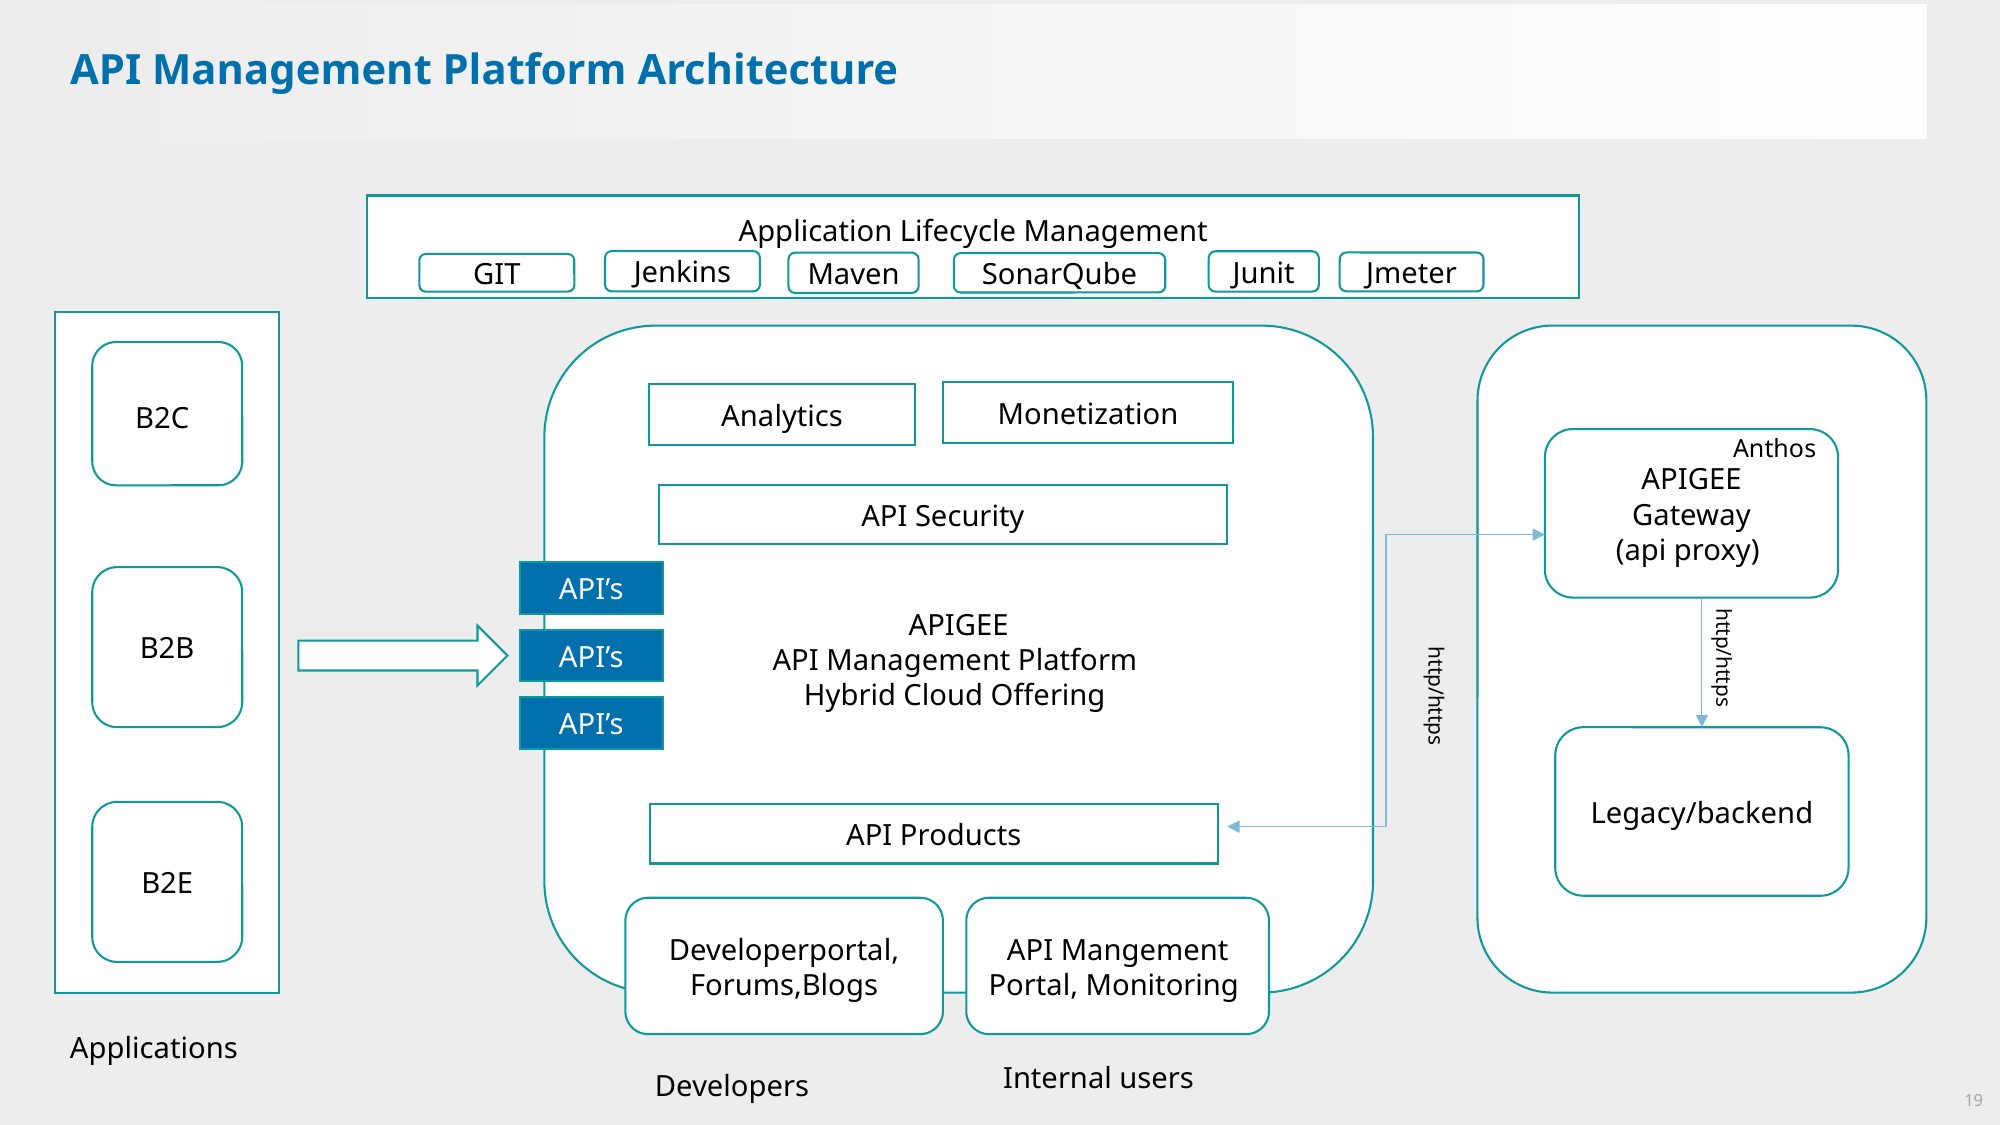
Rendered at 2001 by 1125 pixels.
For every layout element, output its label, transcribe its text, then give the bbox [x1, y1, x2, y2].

text_box APIGEE Gateway (api proxy) [1543, 428, 1840, 599]
text_box SonarQube [952, 252, 1167, 294]
text_box Developerportal, Forums,Blogs [624, 896, 944, 1036]
text_box B2C [91, 341, 244, 487]
text_box Legacy/backend [1554, 726, 1850, 897]
text_box Analytics [648, 383, 916, 446]
text_box Maven [787, 251, 920, 295]
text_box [1227, 534, 1545, 827]
text_box Jenkins [603, 249, 762, 293]
text_box [1476, 324, 1928, 994]
text_box B2E [91, 800, 244, 963]
text_box GIT [418, 252, 576, 293]
text_box API Mangement Portal, Monitoring [965, 896, 1271, 1036]
text_box B2B [91, 566, 244, 729]
text_box Developers [640, 1051, 943, 1111]
text_box API Products [649, 803, 1219, 865]
text_box Monetization [942, 381, 1234, 444]
text_box Application Lifecycle Management [366, 194, 1580, 299]
text_box Junit [1207, 250, 1320, 293]
text_box Applications [55, 1013, 358, 1074]
text_box [297, 623, 509, 689]
text_box Internal users [988, 1052, 1293, 1102]
text_box http/https [1704, 593, 1745, 747]
text_box API’s [519, 629, 664, 682]
text_box [54, 311, 280, 994]
text_box API Management Platform Architecture [54, 3, 1927, 140]
text_box API’s [519, 696, 664, 750]
text_box API’s [519, 561, 664, 615]
text_box API Security [658, 484, 1228, 545]
text_box Anthos [1718, 425, 1927, 470]
text_box APIGEE API Management Platform Hybrid Cloud Offering [543, 324, 1375, 994]
text_box Jmeter [1338, 251, 1485, 293]
